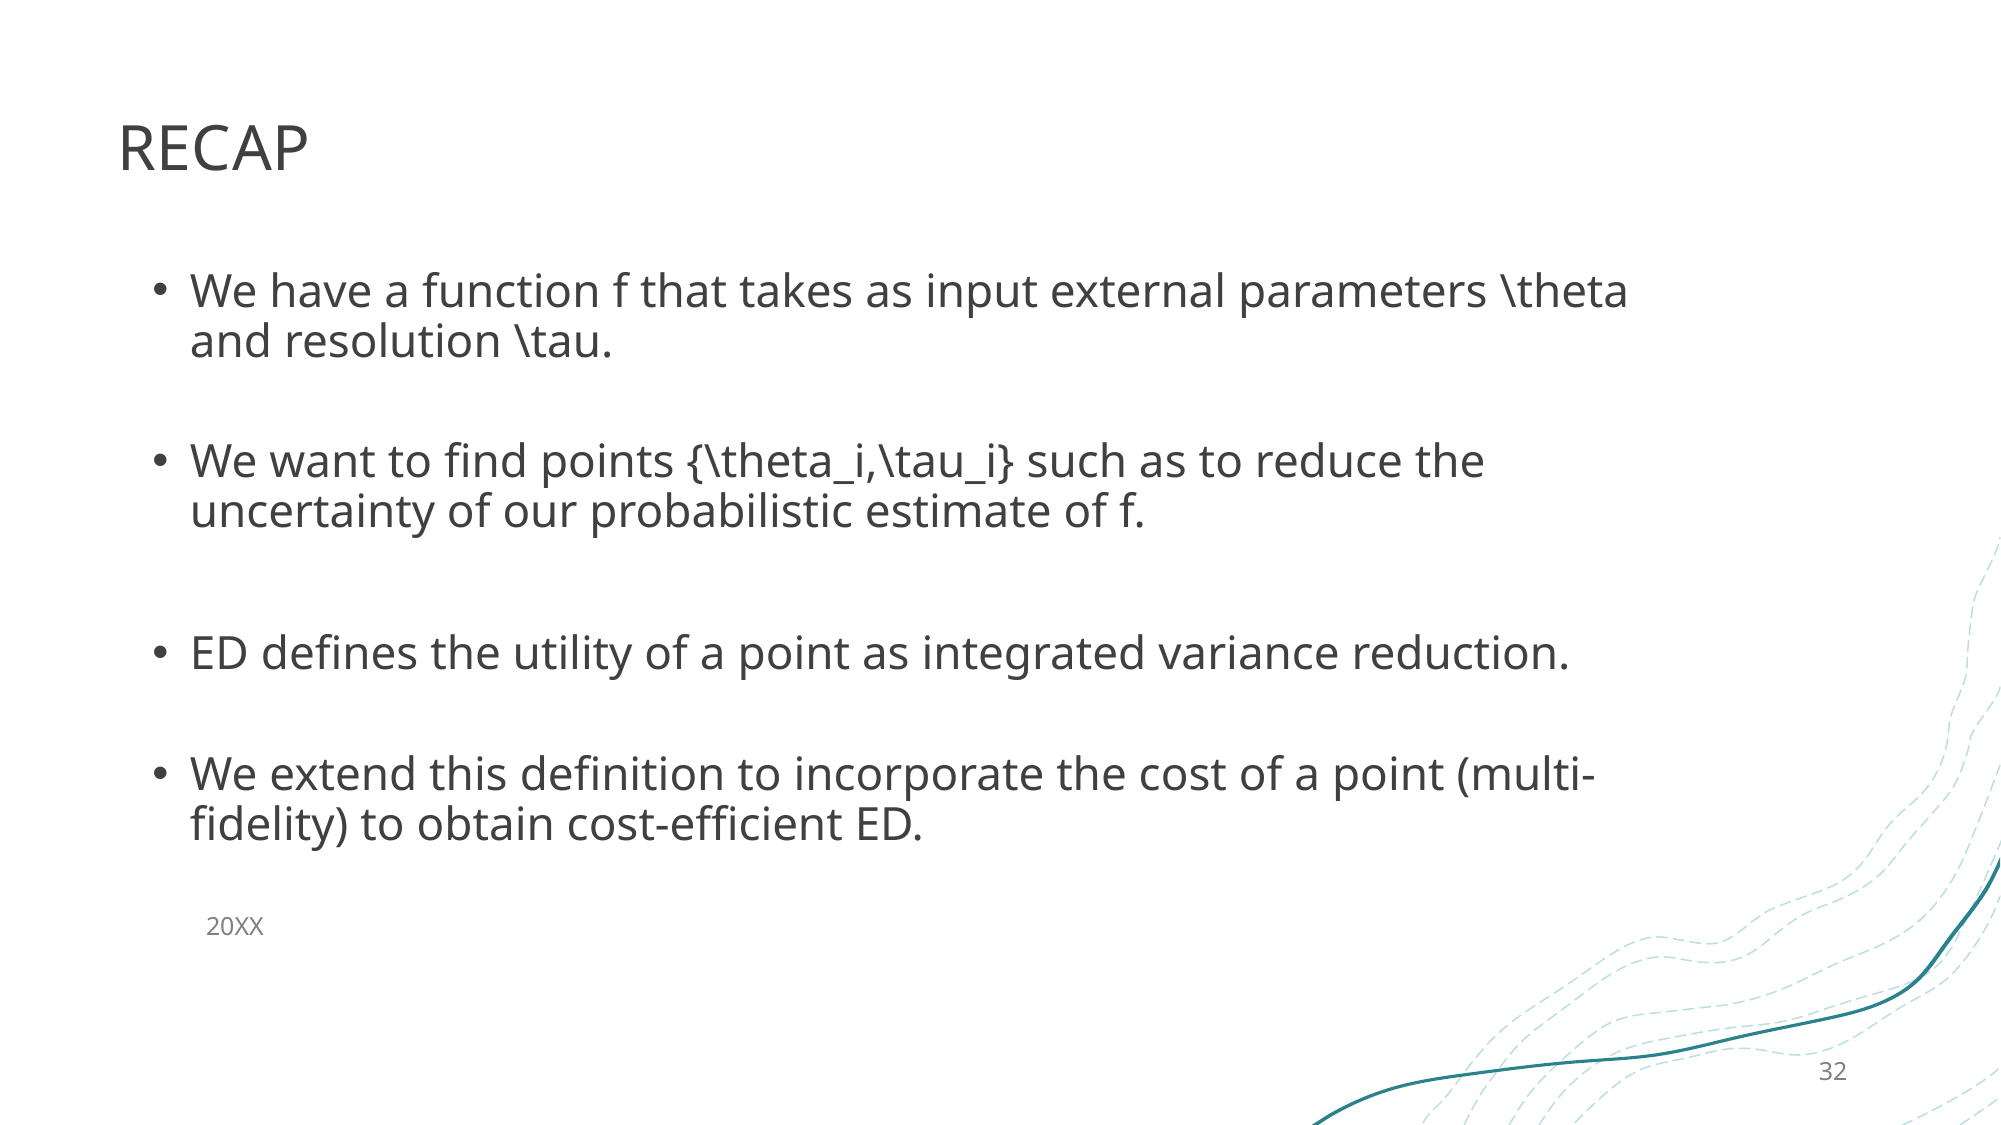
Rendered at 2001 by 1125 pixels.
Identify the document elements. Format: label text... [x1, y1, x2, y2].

list We have a function f that takes as input external parameters \theta and resolution \tau. We want to find points {\theta_i,\tau_i} such as to reduce the uncertainty of our probabilistic estimate of f. ED defines the utility of a point as integrated variance reduction. We extend this definition to incorporate the cost of a point (multi-fidelity) to obtain cost-efficient ED. [137, 258, 1701, 1043]
title RECAP [102, 41, 1541, 259]
slide_number 32 [1412, 1042, 1863, 1103]
